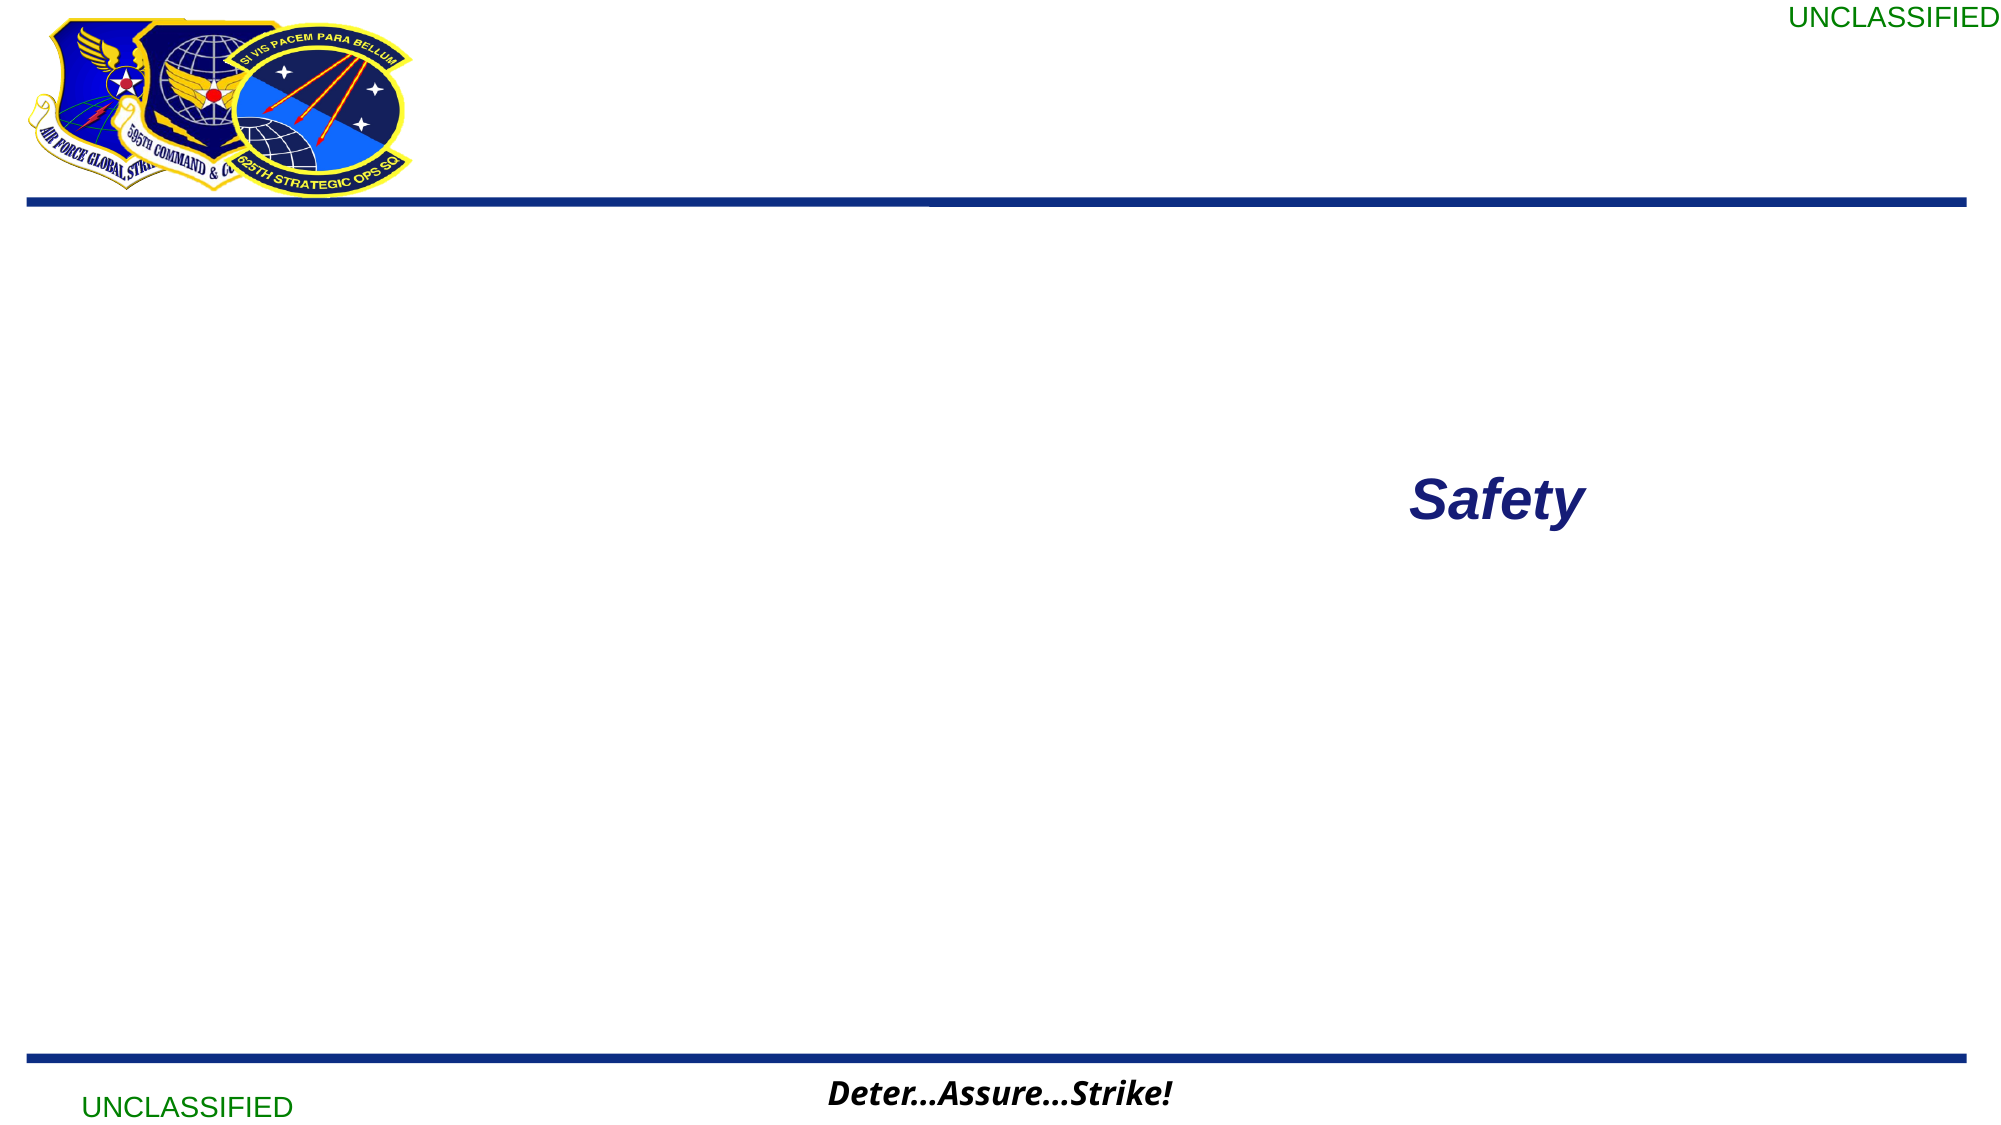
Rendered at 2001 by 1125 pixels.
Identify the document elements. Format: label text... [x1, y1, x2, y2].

title Safety [462, 424, 1601, 568]
picture [28, 16, 413, 199]
